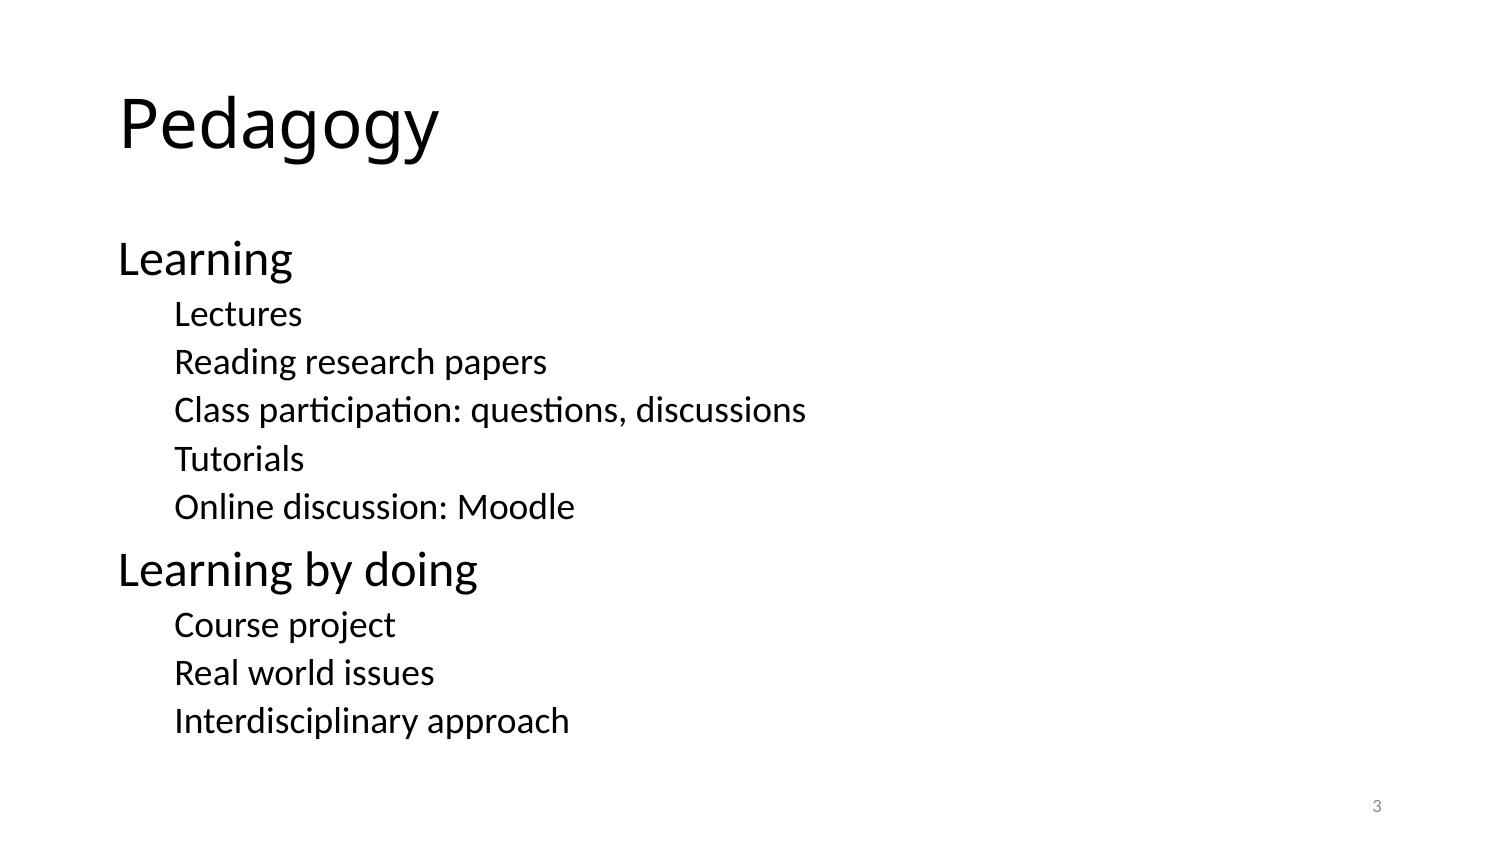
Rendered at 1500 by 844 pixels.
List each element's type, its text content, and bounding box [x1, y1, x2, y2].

list Learning Lectures Reading research papers Class participation: questions, discussions Tutorials Online discussion: Moodle Learning by doing Course project Real world issues Interdisciplinary approach [103, 224, 1397, 760]
title Pedagogy [103, 44, 1397, 208]
slide_number 3 [1059, 782, 1397, 827]
